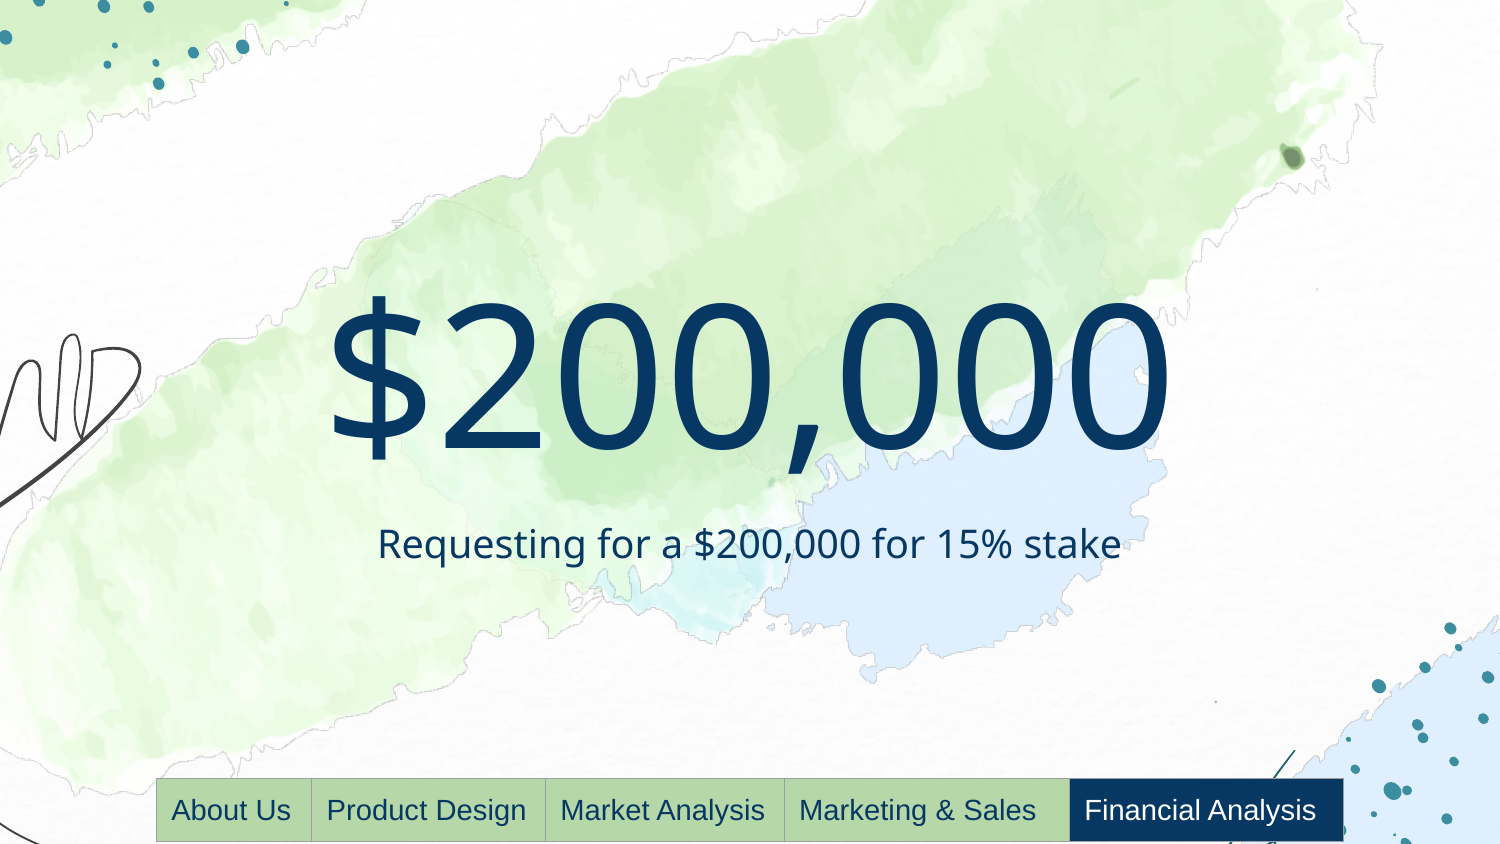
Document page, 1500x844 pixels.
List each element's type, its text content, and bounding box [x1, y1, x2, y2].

title $200,000 [210, 255, 1290, 503]
table_header About Us [157, 779, 311, 841]
picture [0, 826, 32, 844]
picture [0, 336, 80, 501]
table_header Financial Analysis [1070, 779, 1343, 841]
picture [49, 806, 1200, 844]
table_header Product Design [312, 779, 545, 841]
table_header Market Analysis [546, 779, 784, 841]
picture [0, 0, 697, 240]
table_header Marketing & Sales [785, 779, 1069, 841]
picture [0, 0, 1500, 844]
subtitle Requesting for a $200,000 for 15% stake [210, 503, 1290, 621]
picture [84, 350, 138, 436]
